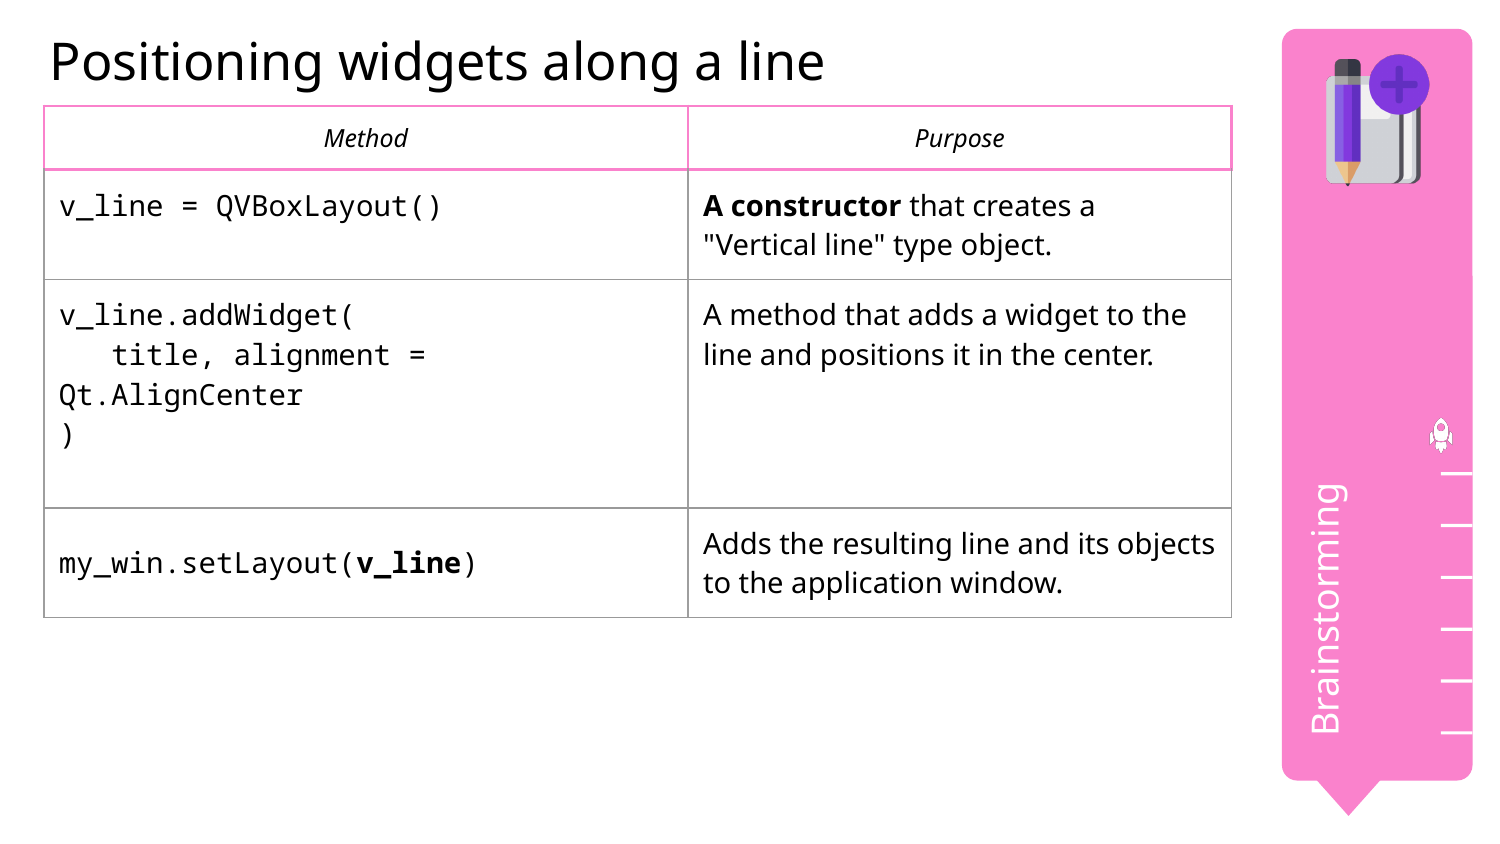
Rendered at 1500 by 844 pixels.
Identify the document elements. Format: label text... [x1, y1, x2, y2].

table_cell A method that adds a widget to the line and positions it in the center. [689, 280, 1231, 507]
table_cell my_win.setLayout(v_line) [45, 509, 687, 617]
picture [1290, 38, 1464, 202]
table_cell v_line.addWidget( title, alignment = Qt.AlignCenter ) [45, 280, 687, 507]
table_cell A constructor that creates a "Vertical line" type object. [689, 171, 1231, 279]
table_header Method [45, 107, 687, 168]
picture [1423, 412, 1459, 459]
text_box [1281, 28, 1473, 817]
table_cell v_line = QVBoxLayout() [45, 171, 687, 279]
text_box Positioning widgets along a line [49, 28, 1237, 113]
table_cell Adds the resulting line and its objects to the application window. [689, 509, 1231, 617]
table_header Purpose [689, 107, 1230, 168]
